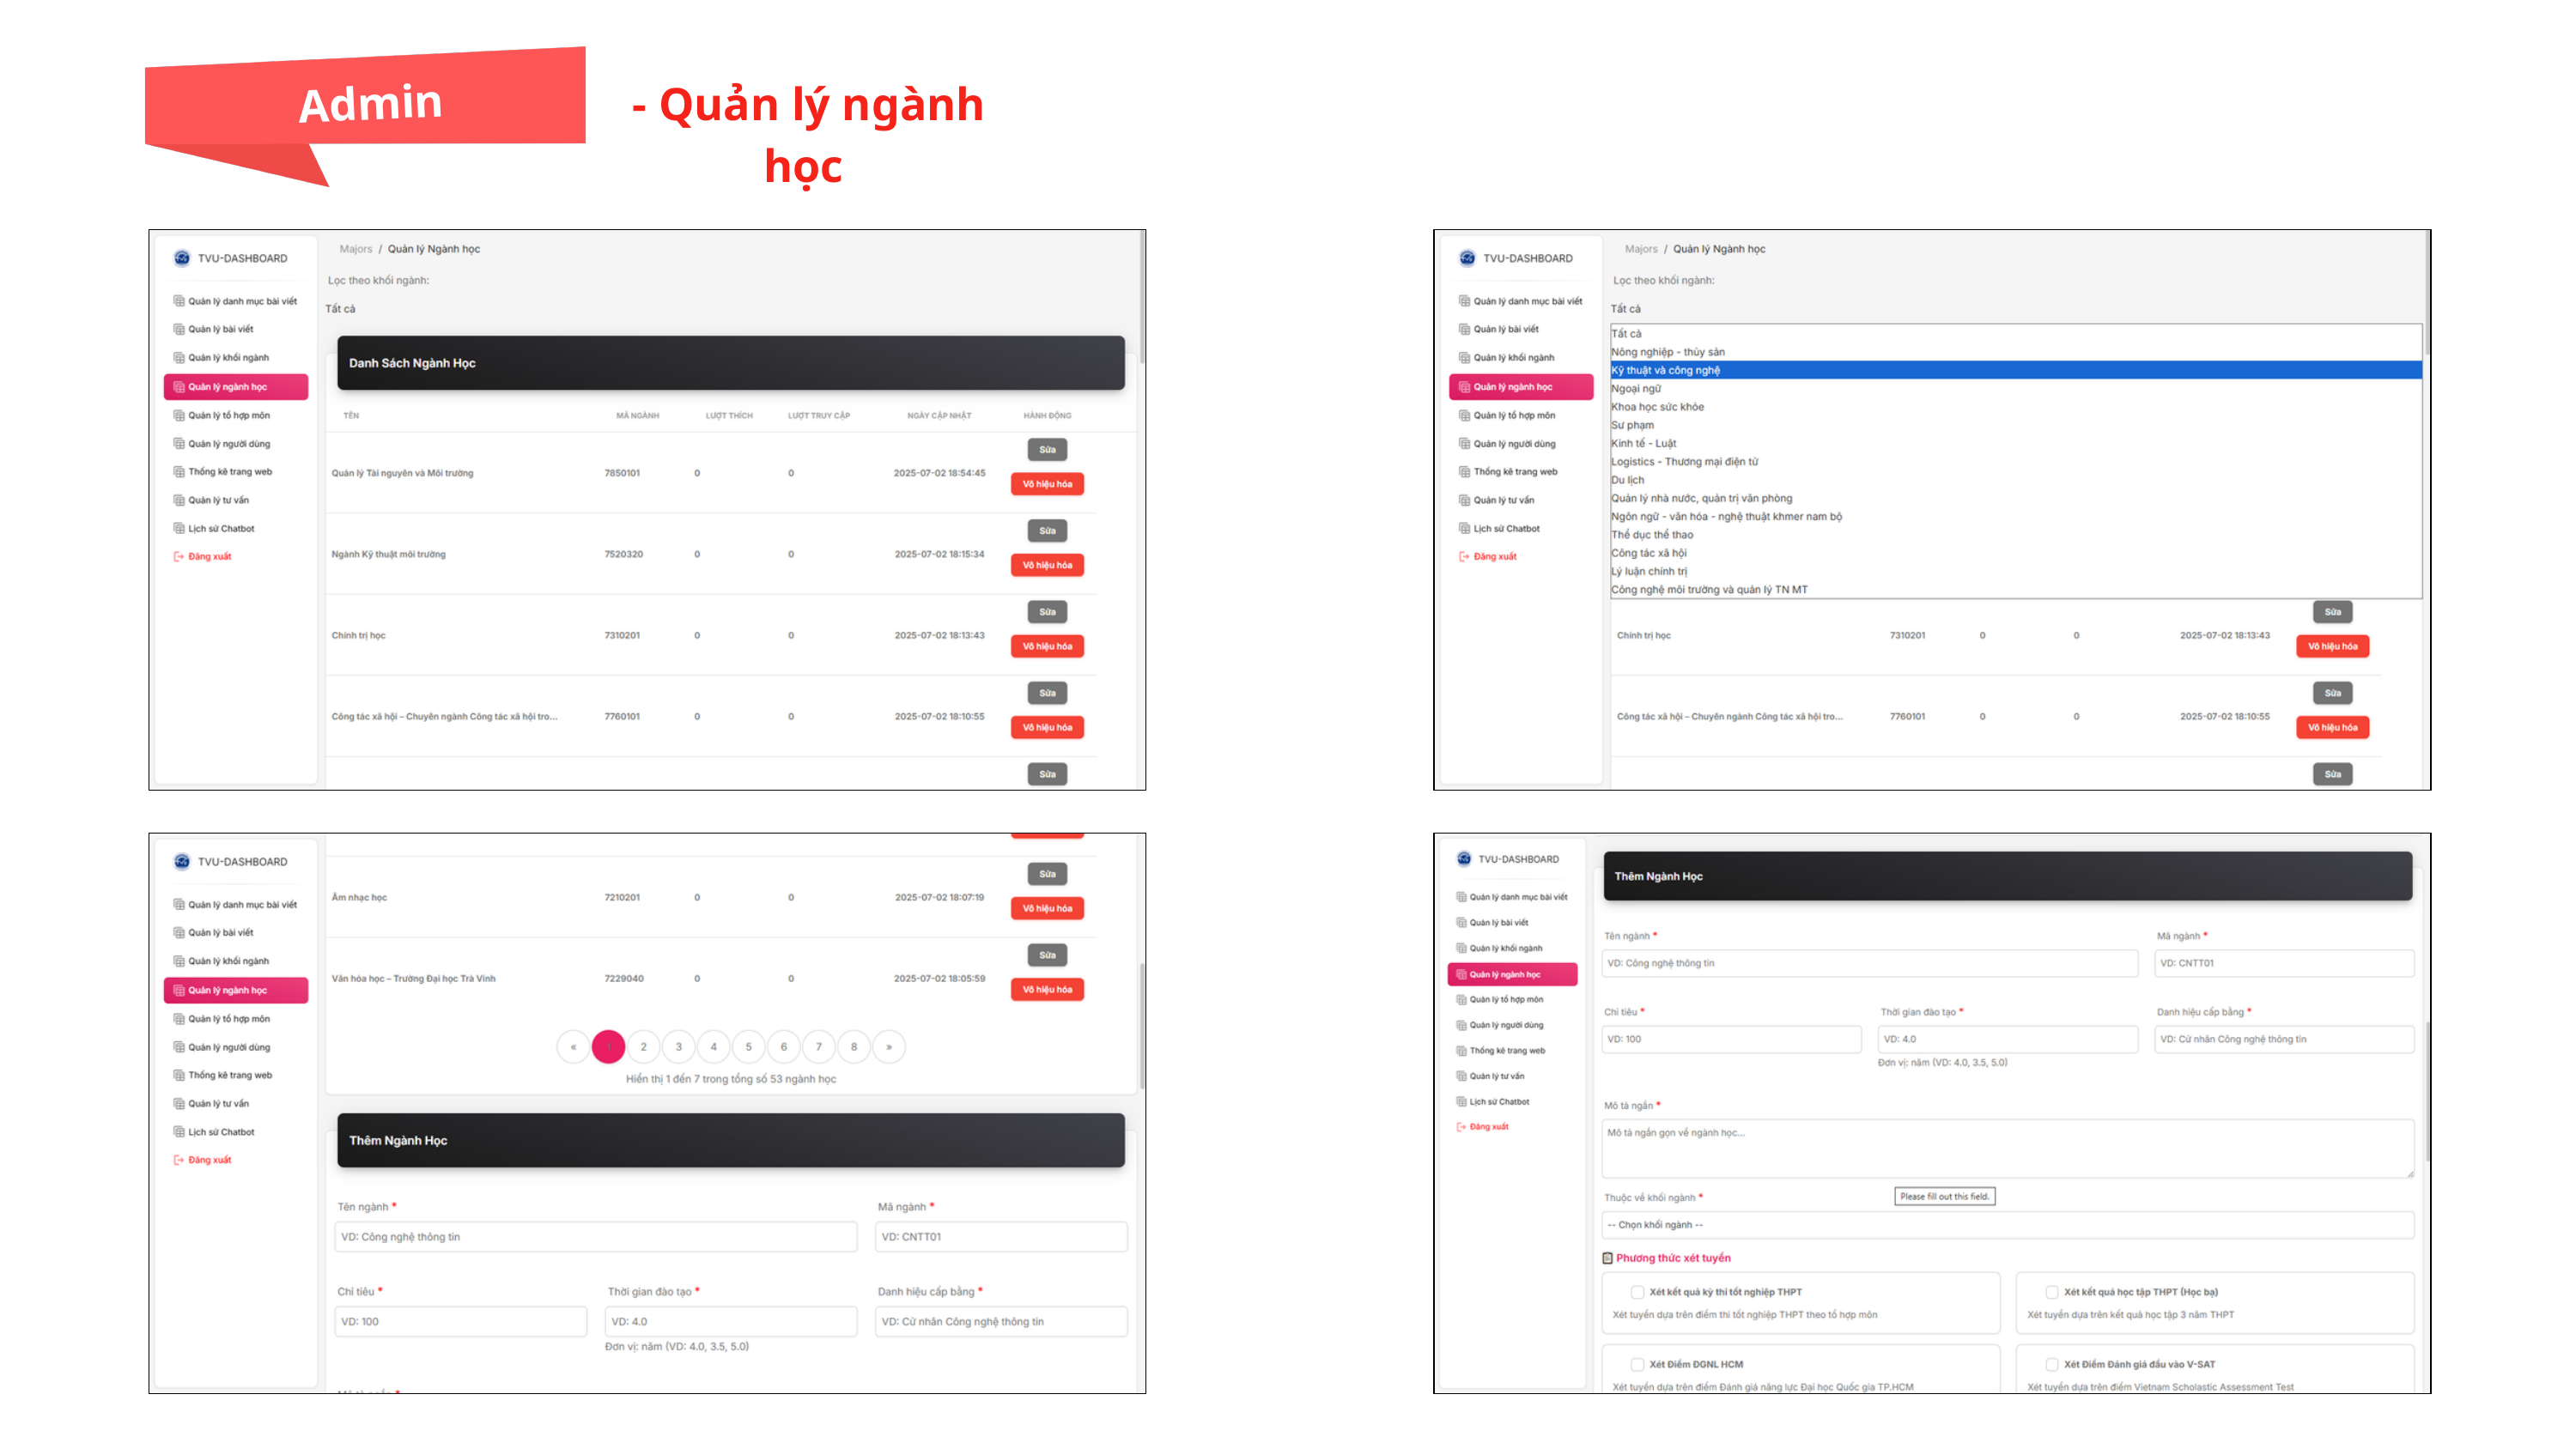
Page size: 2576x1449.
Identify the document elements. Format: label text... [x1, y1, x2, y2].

text_box - Quản lý ngành học [586, 66, 1022, 192]
text_box [149, 833, 1146, 1394]
text_box [1434, 833, 2432, 1394]
text_box 👨‍💻Admin [144, 56, 586, 140]
text_box [144, 46, 586, 96]
text_box [144, 87, 586, 187]
text_box [149, 229, 1146, 791]
text_box [1434, 229, 2432, 791]
